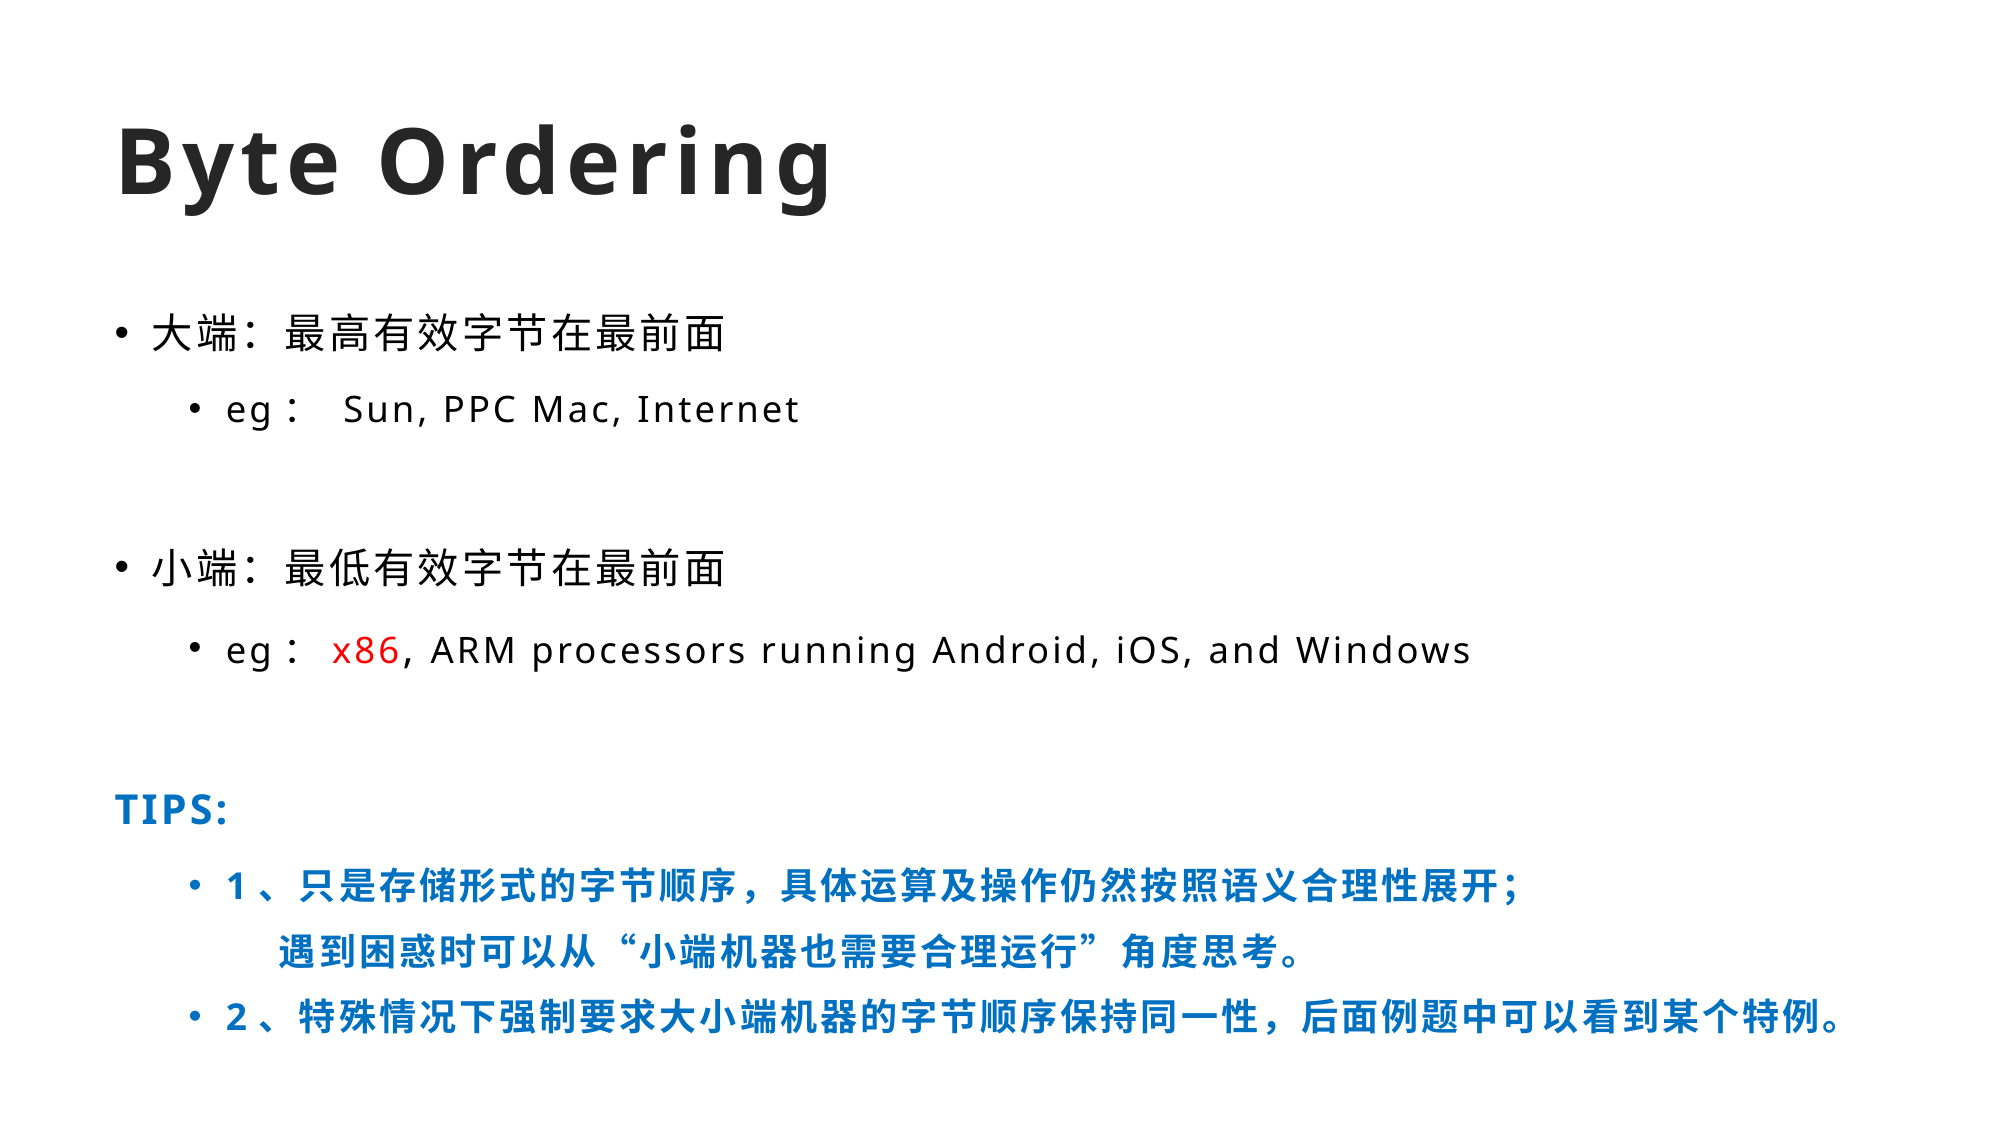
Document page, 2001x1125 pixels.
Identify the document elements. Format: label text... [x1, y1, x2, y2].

list 大端：最高有效字节在最前面 eg： Sun, PPC Mac, Internet 小端：最低有效字节在最前面 eg：x86, ARM processors running Android, iOS, and Windows TIPS: 1、只是存储形式的字节顺序，具体运算及操作仍然按照语义合理性展开； 遇到困惑时可以从“小端机器也需要合理运行”角度思考。 2、特殊情况下强制要求大小端机器的字节顺序保持同一性，后面例题中可以看到某个特例。 [99, 284, 1900, 1046]
title Byte Ordering [99, 99, 1900, 216]
